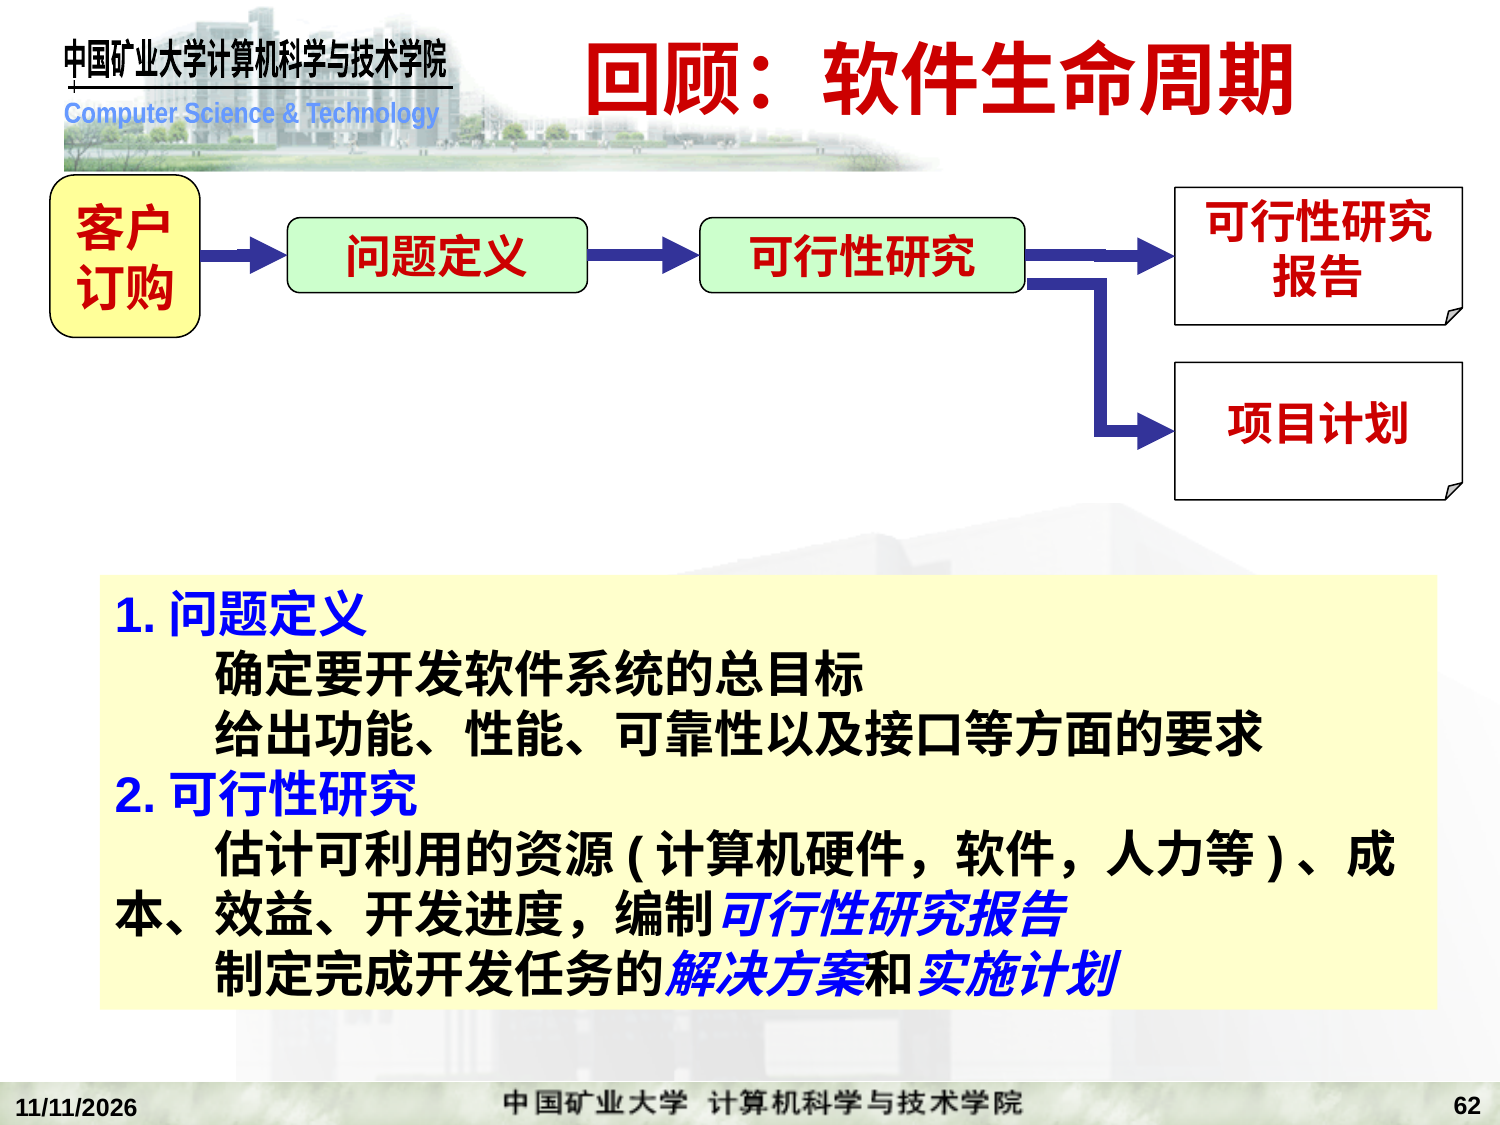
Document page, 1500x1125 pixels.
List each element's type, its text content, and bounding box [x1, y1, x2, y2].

slide_number 62 [1364, 1082, 1500, 1125]
picture [0, 1082, 1364, 1125]
picture [68, 51, 73, 59]
text_box 可行性研究 报告 [1174, 187, 1463, 325]
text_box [1026, 283, 1176, 432]
picture [64, 0, 954, 175]
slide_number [0, 1083, 313, 1125]
text_box 1.问题定义 确定要开发软件系统的总目标 给出功能、性能、可靠性以及接口等方面的要求 2.可行性研究 估计可利用的资源(计算机硬件，软件，人力等)、成本、效益、开发进度，编制可行性研究报告 制定完成开发任务的解决方案和实施计划 [99, 574, 1438, 1010]
title 回顾：软件生命周期 [478, 14, 1402, 141]
text_box 可行性研究 [699, 217, 1025, 293]
text_box 项目计划 [1174, 362, 1463, 500]
text_box 问题定义 [287, 217, 588, 293]
text_box 客户 订购 [49, 174, 200, 338]
